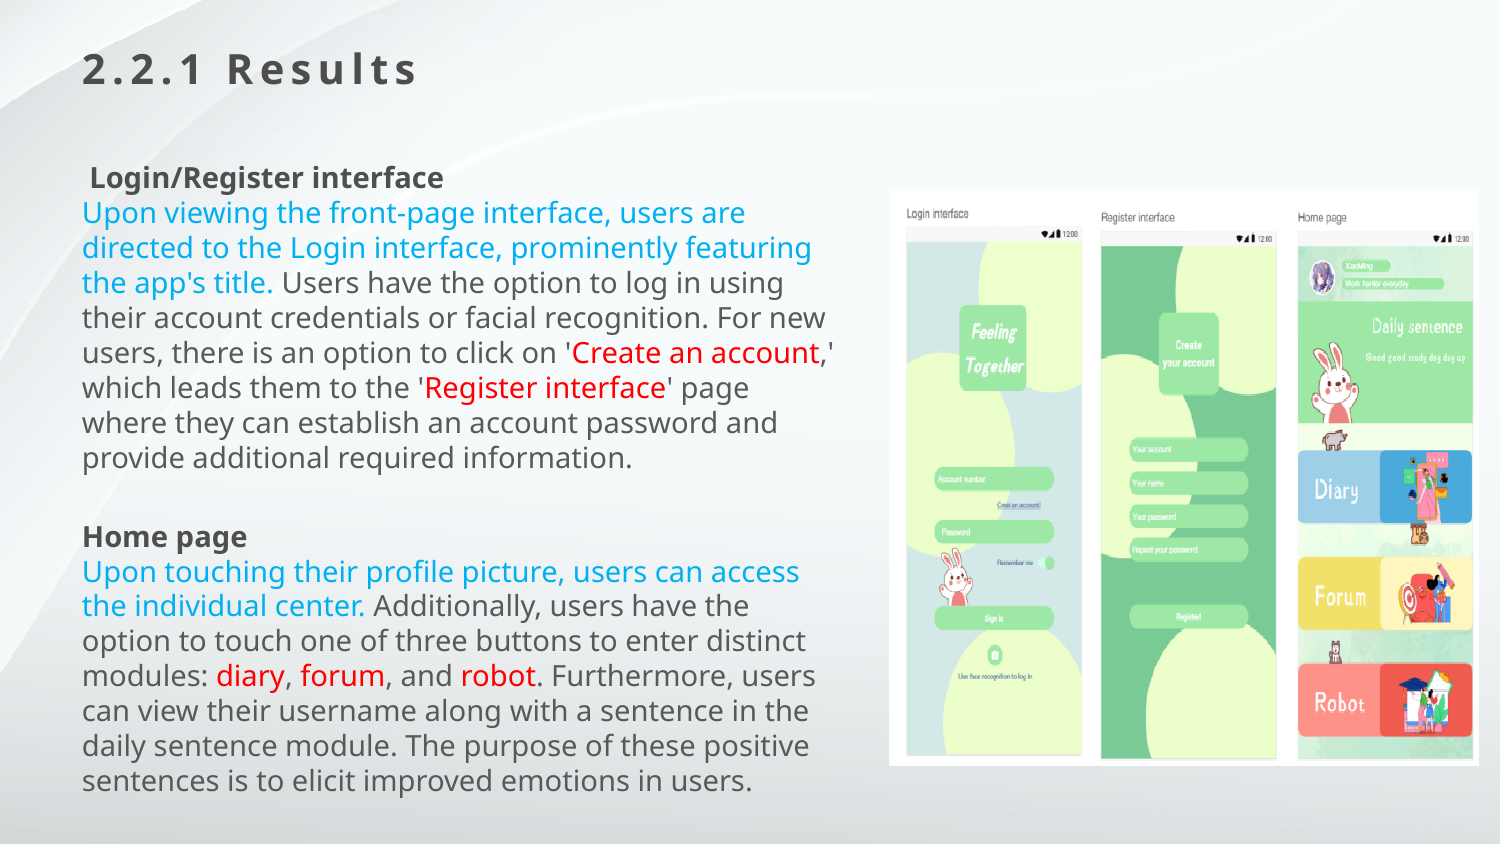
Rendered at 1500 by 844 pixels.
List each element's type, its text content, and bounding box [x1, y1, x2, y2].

text_box Home page Upon touching their profile picture, users can access the individual center. Additionally, users have the option to touch one of three buttons to enter distinct modules: diary, forum, and robot. Furthermore, users can view their username along with a sentence in the daily sentence module. The purpose of these positive sentences is to elicit improved emotions in users. [67, 619, 850, 806]
picture [0, 0, 1500, 844]
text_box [67, 35, 1055, 619]
